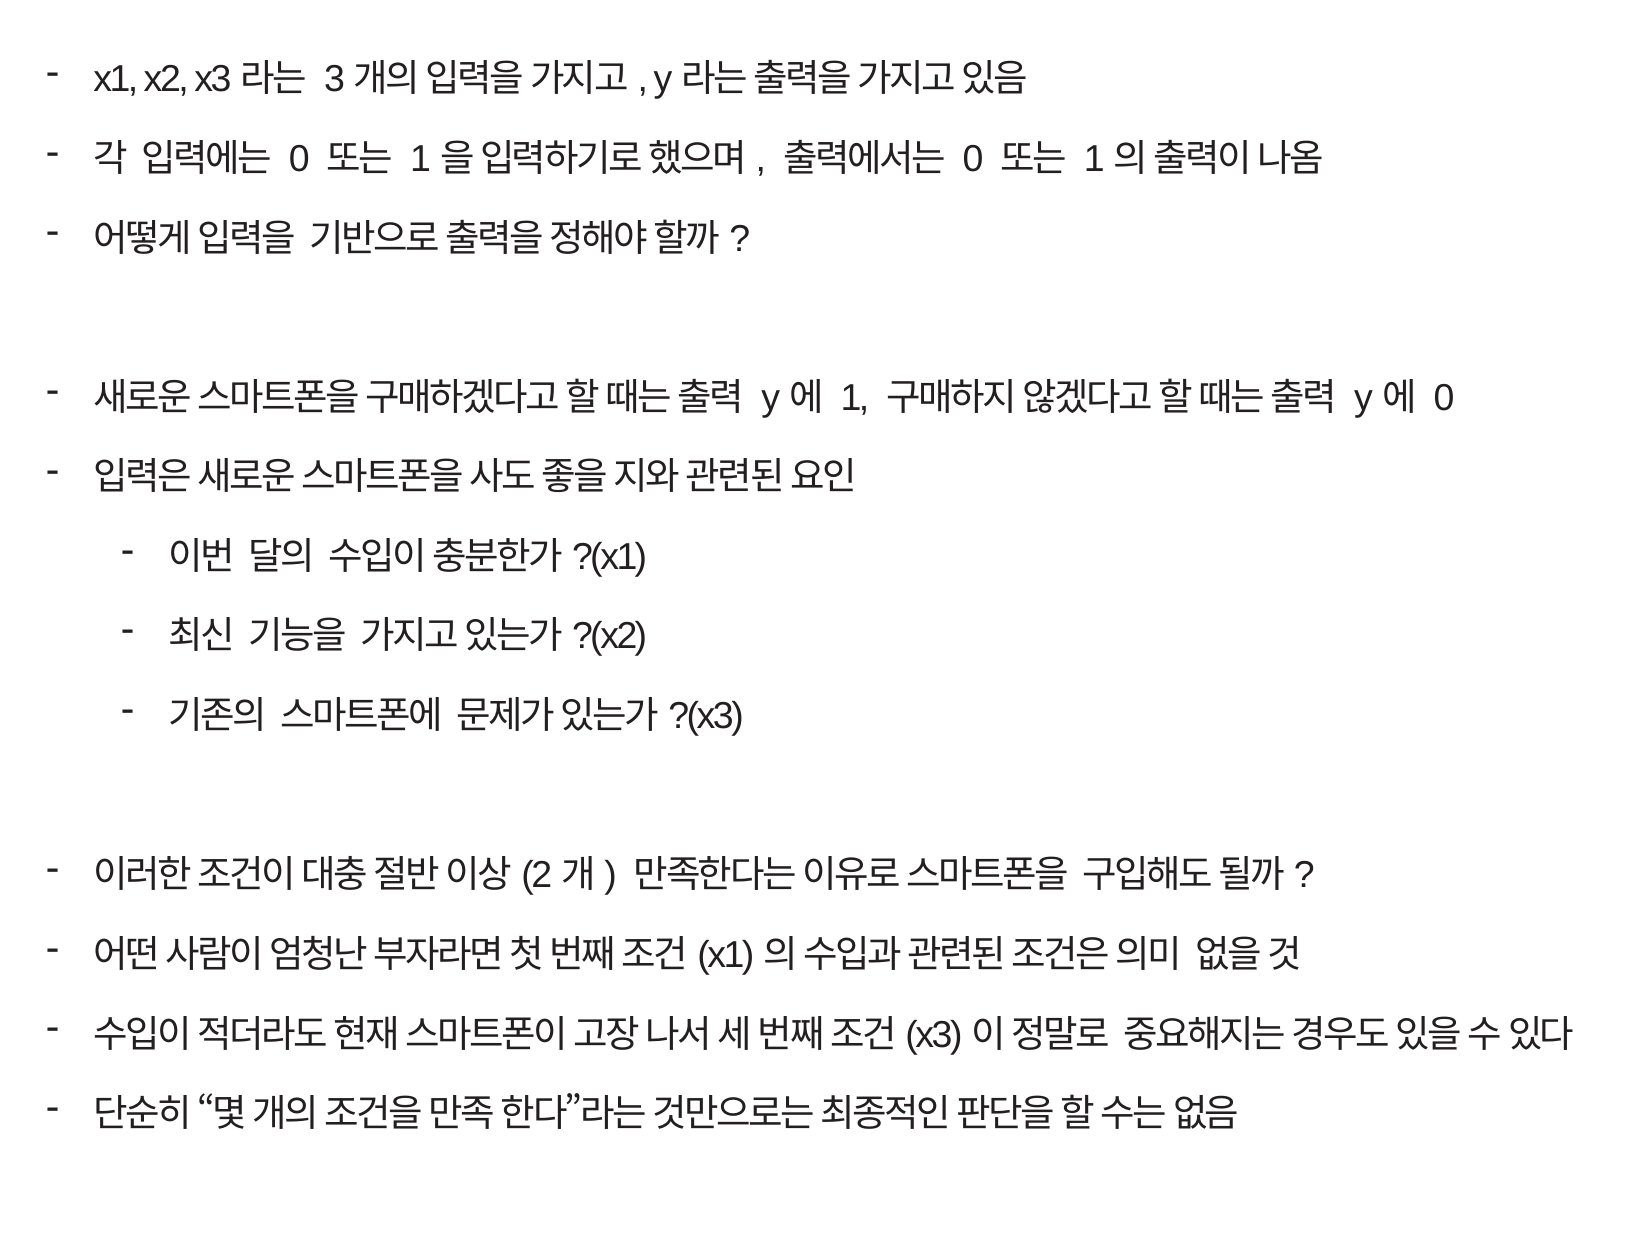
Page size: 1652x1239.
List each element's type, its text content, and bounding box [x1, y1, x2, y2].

text_box x1, x2, x3라는 3개의 입력을 가지고, y라는 출력을 가지고 있음 각 입력에는 0 또는 1을 입력하기로 했으며, 출력에서는 0 또는 1의 출력이 나옴 어떻게 입력을 기반으로 출력을 정해야 할까? 새로운 스마트폰을 구매하겠다고 할 때는 출력 y에 1, 구매하지 않겠다고 할 때는 출력 y에 0 입력은 새로운 스마트폰을 사도 좋을 지와 관련된 요인 이번 달의 수입이 충분한가?(x1) 최신 기능을 가지고 있는가?(x2) 기존의 스마트폰에 문제가 있는가?(x3) 이러한 조건이 대충 절반 이상(2개) 만족한다는 이유로 스마트폰을 구입해도 될까? 어떤 사람이 엄청난 부자라면 첫 번째 조건(x1)의 수입과 관련된 조건은 의미 없을 것 수입이 적더라도 현재 스마트폰이 고장 나서 세 번째 조건(x3)이 정말로 중요해지는 경우도 있을 수 있다 단순히 “몇 개의 조건을 만족 한다”라는 것만으로는 최종적인 판단을 할 수는 없음 [44, 31, 1607, 1135]
